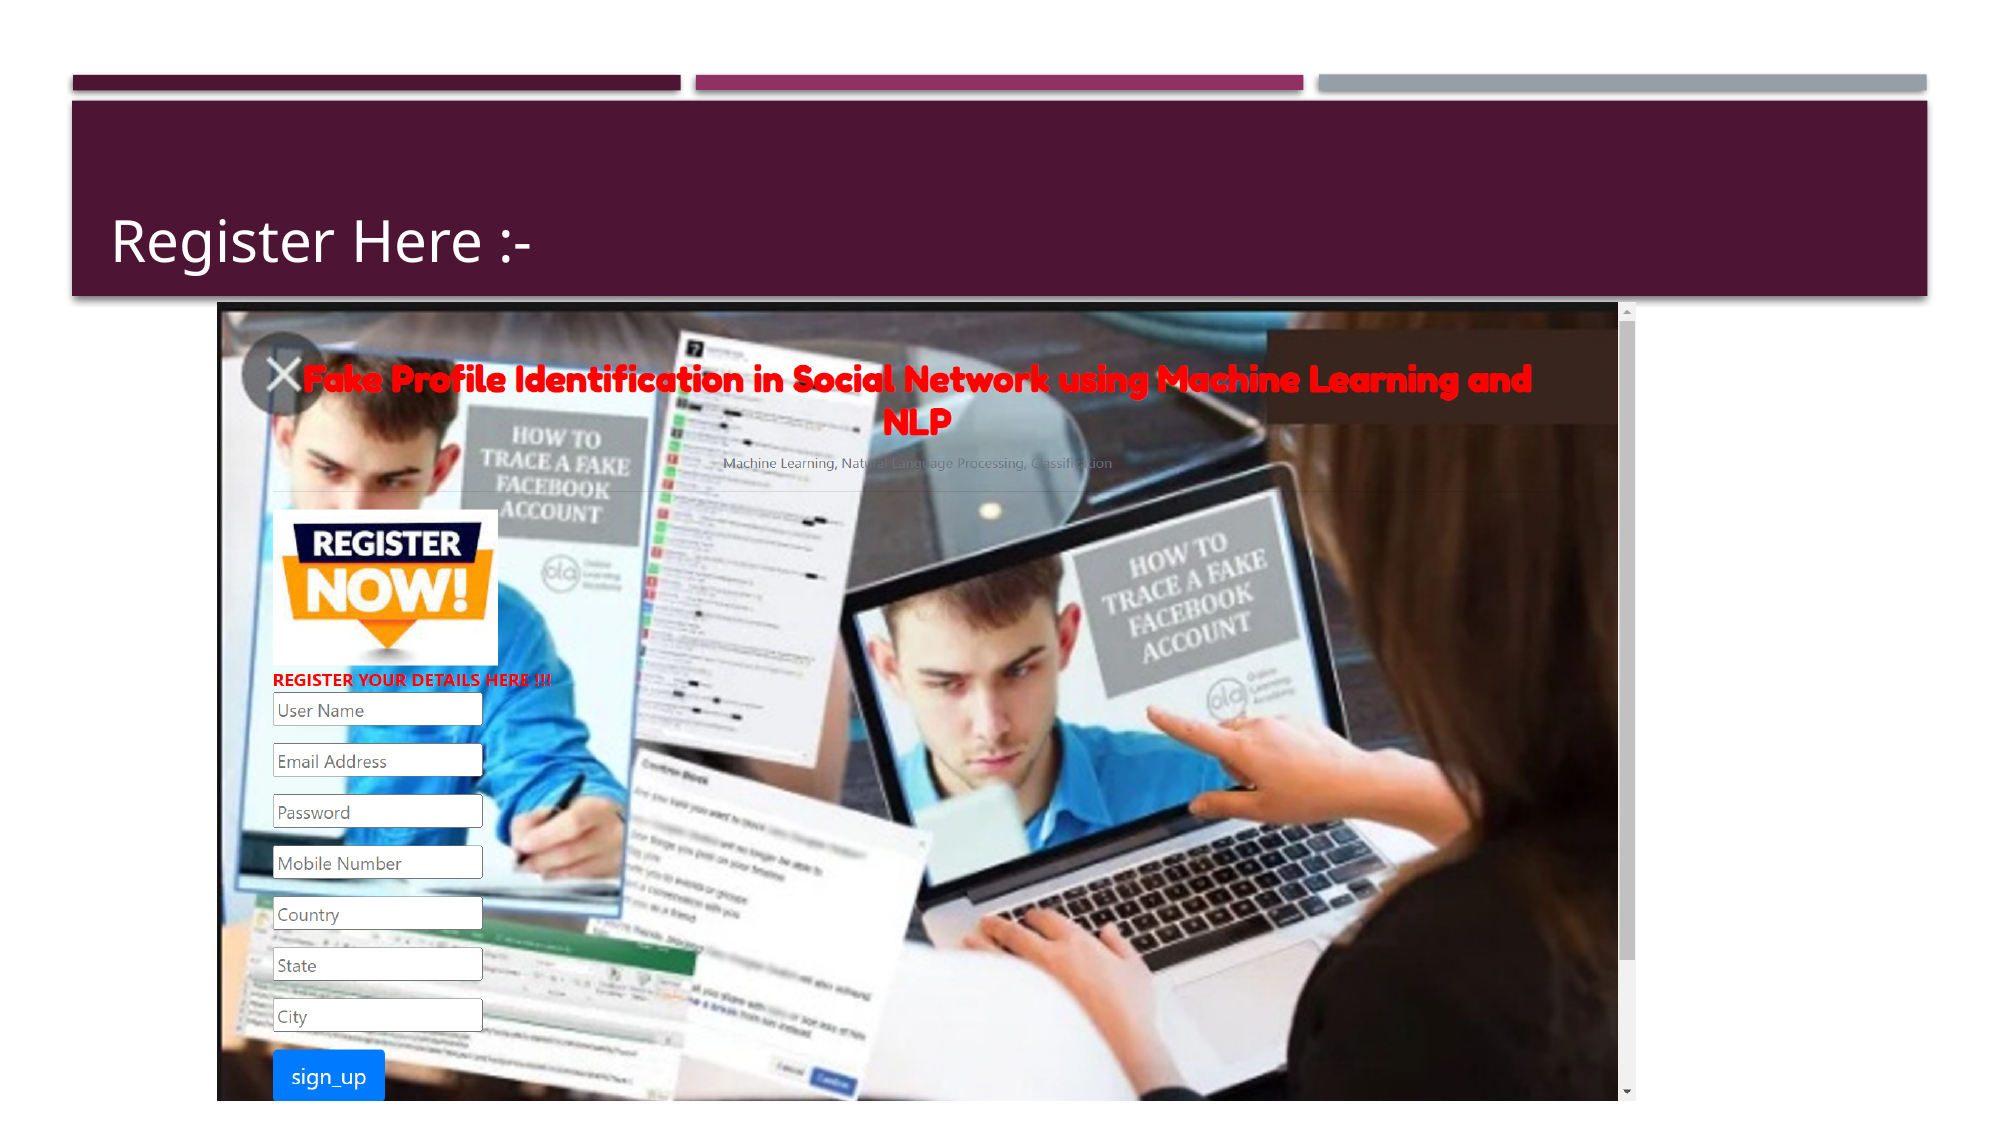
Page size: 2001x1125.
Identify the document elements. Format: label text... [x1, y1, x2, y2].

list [216, 302, 1637, 1101]
title Register Here :- [95, 115, 1905, 282]
